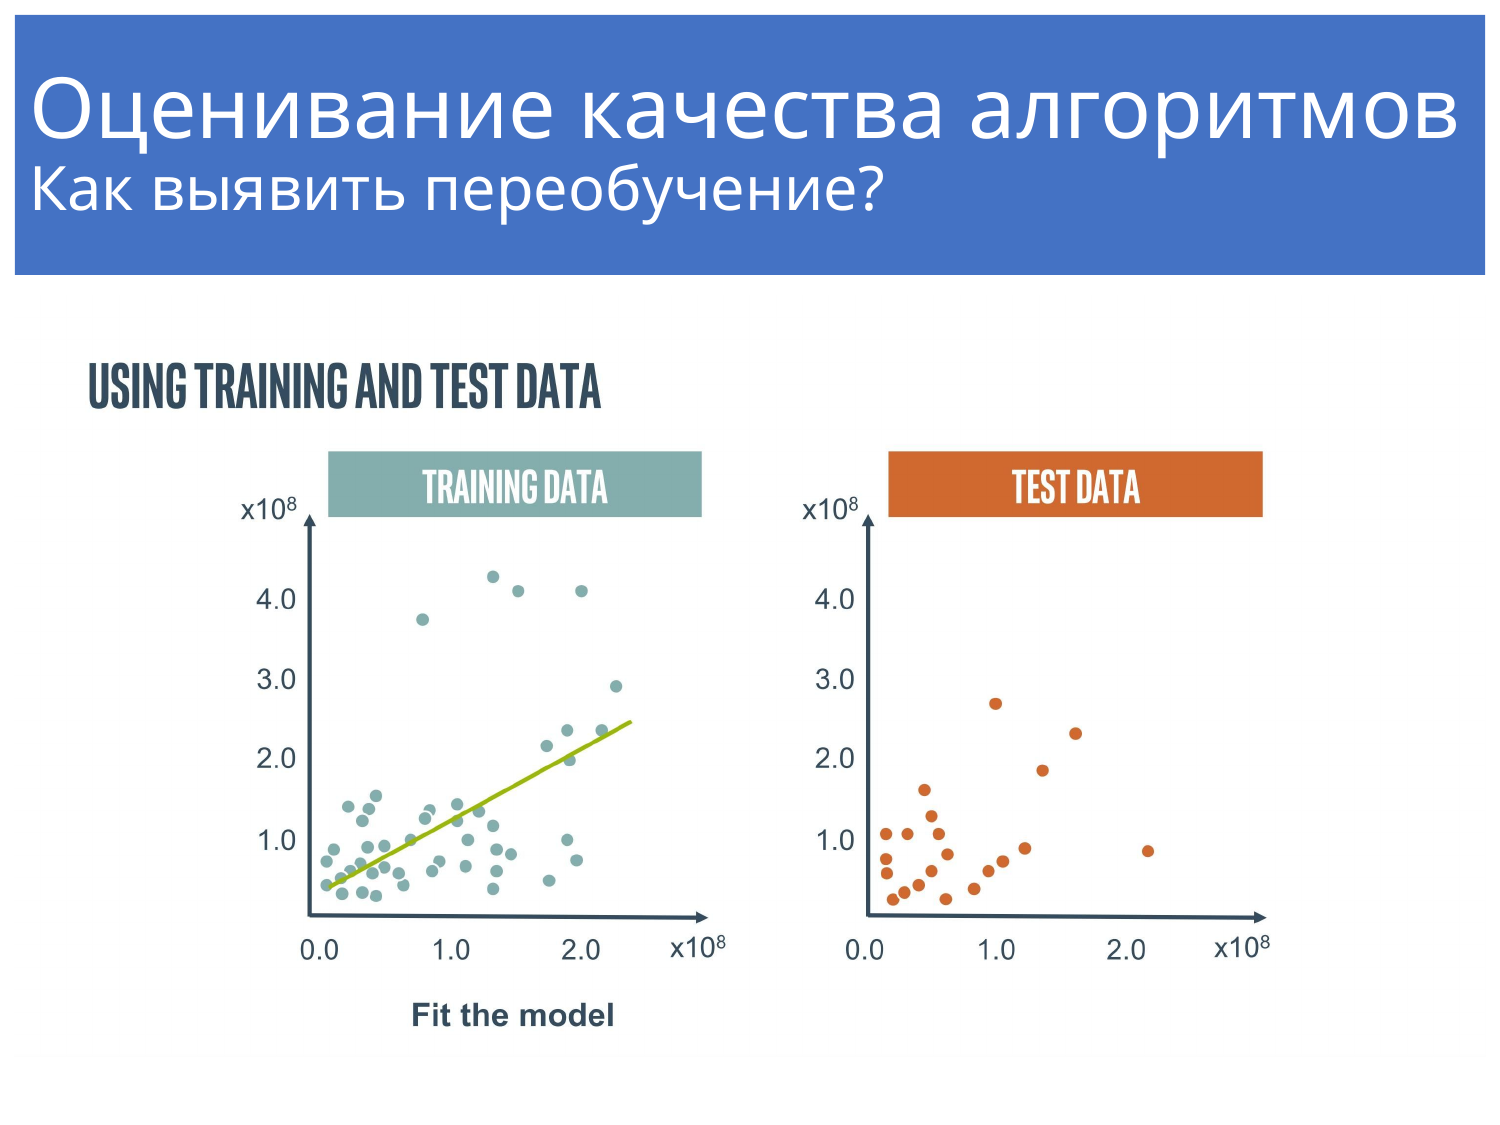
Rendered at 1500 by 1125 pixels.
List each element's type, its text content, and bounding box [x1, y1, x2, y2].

picture [14, 295, 1486, 1058]
title Оценивание качества алгоритмов Как выявить переобучение? [14, 14, 1486, 275]
